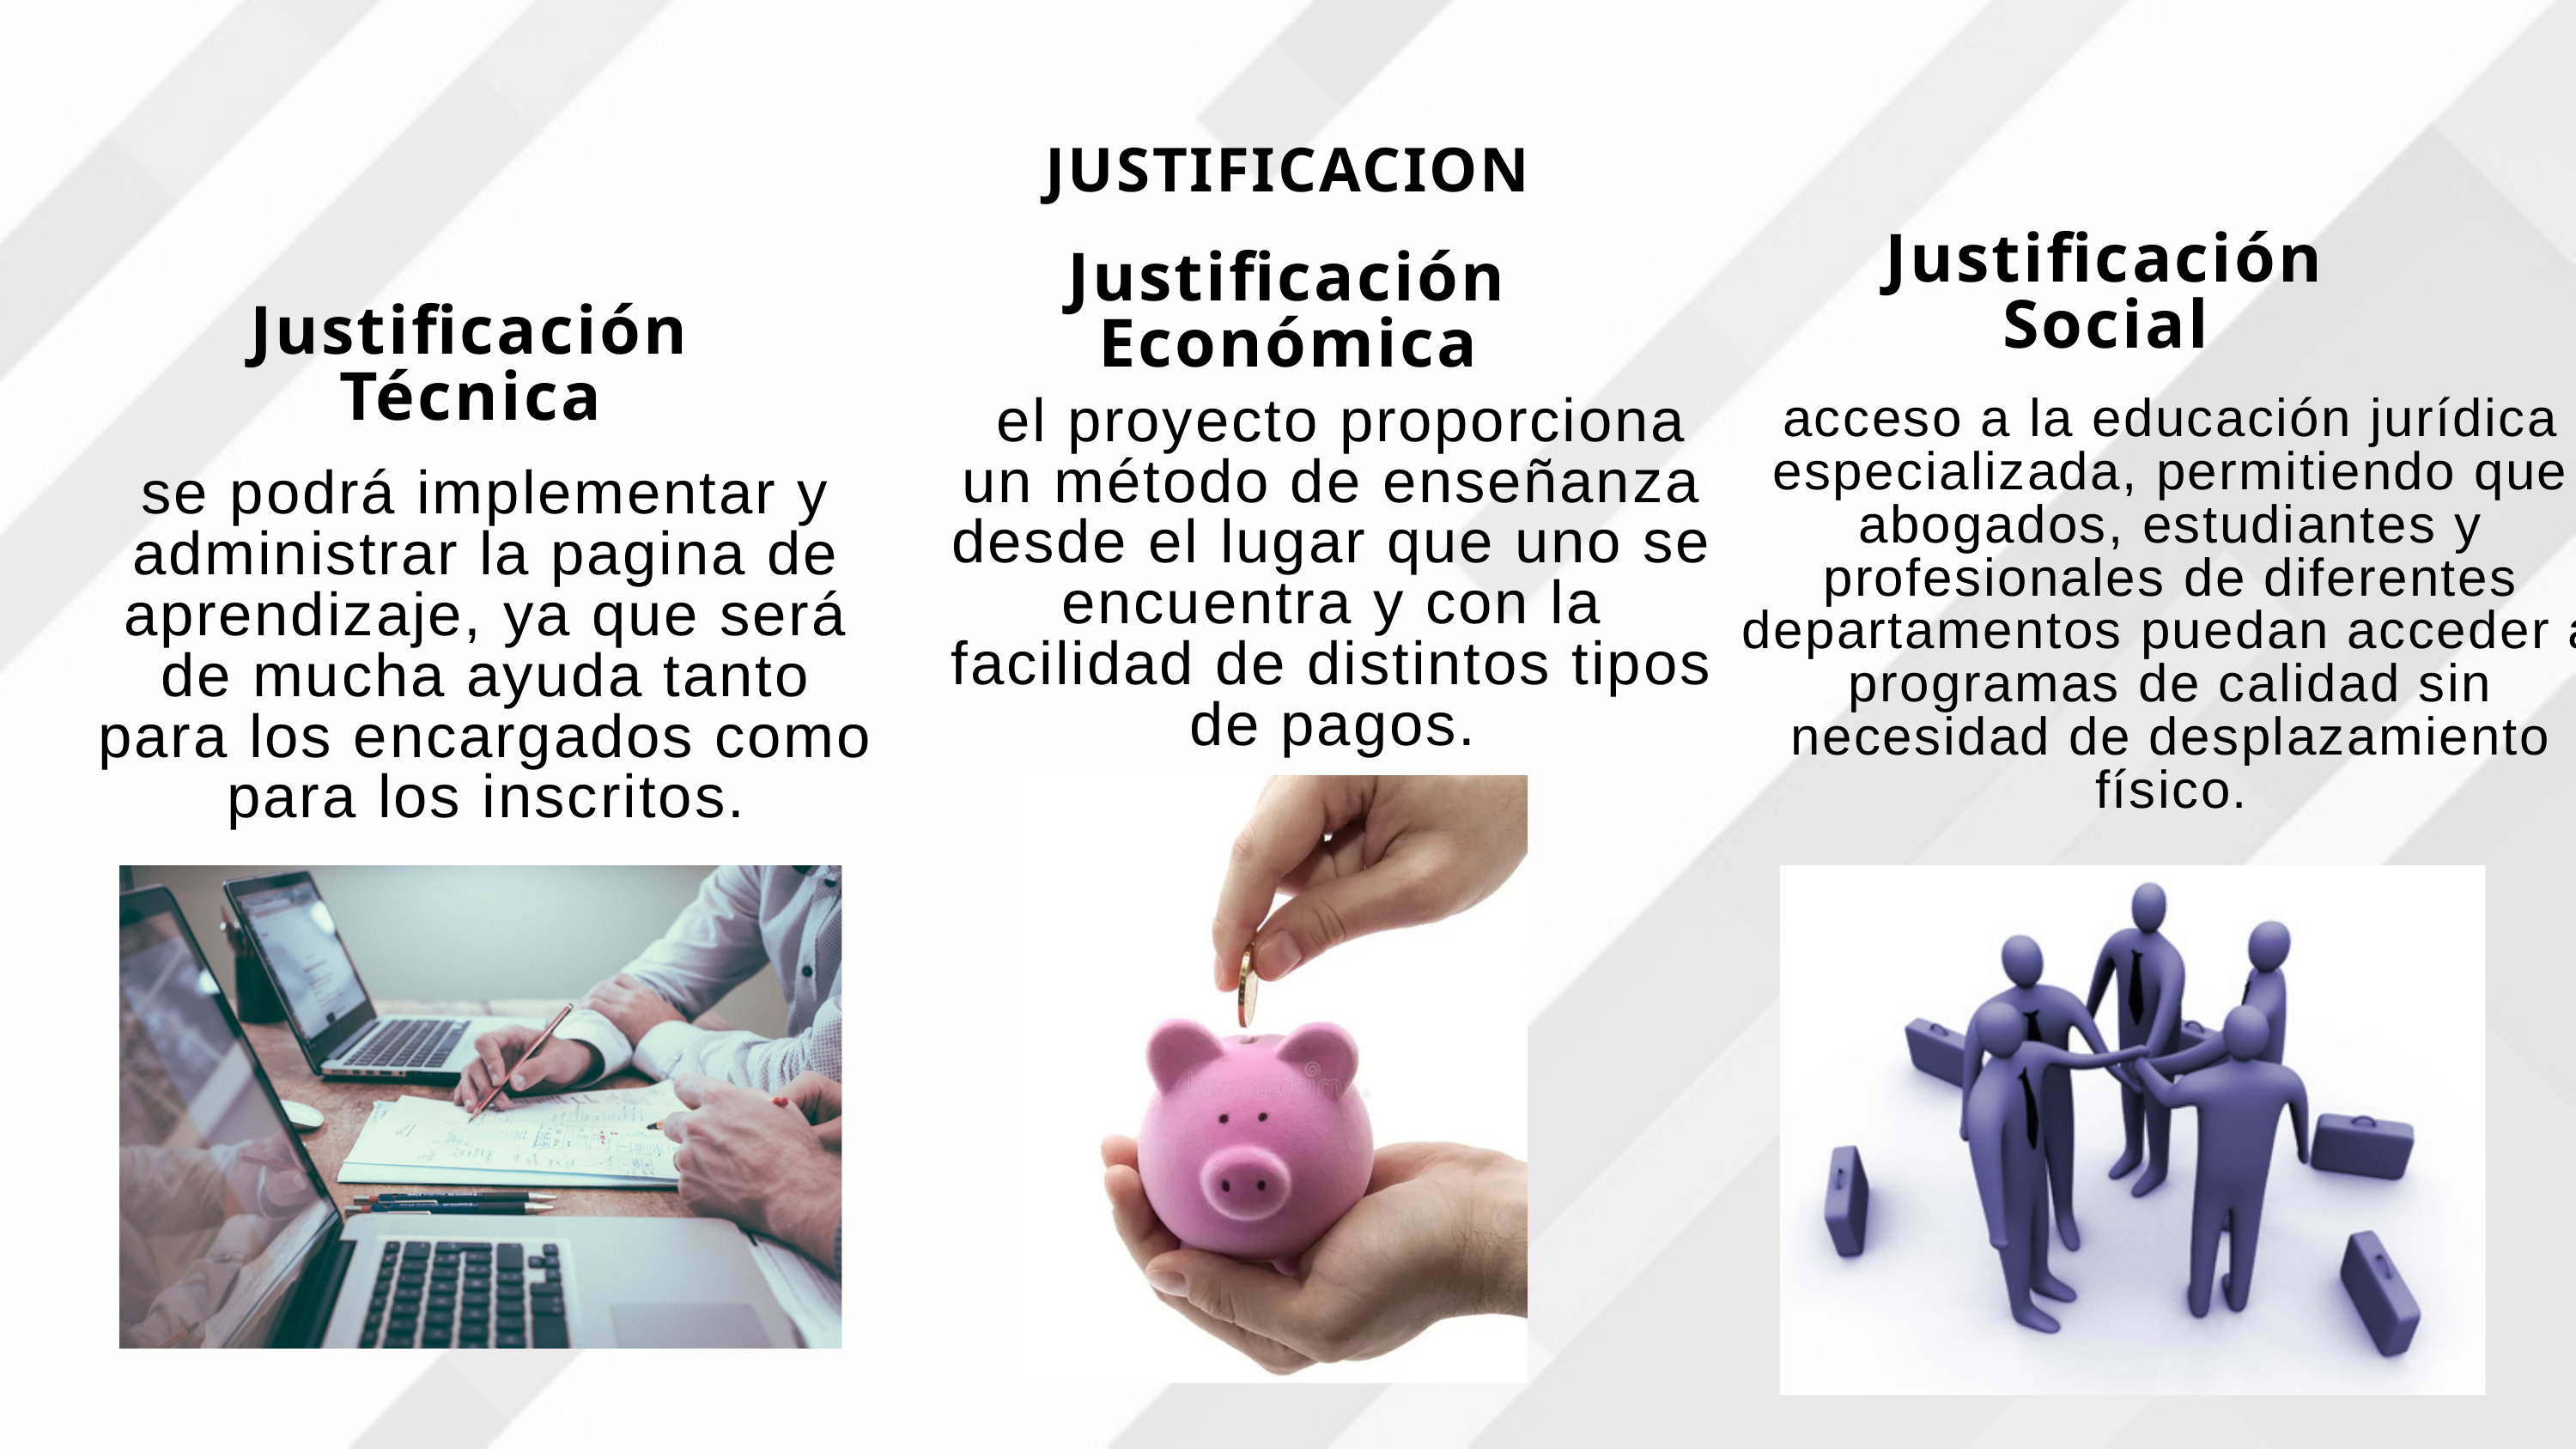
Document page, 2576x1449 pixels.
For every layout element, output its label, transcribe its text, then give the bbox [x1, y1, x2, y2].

text_box Justificación Social [1779, 228, 2432, 362]
text_box acceso a la educación jurídica especializada, permitiendo que abogados, estudiantes y profesionales de diferentes departamentos puedan acceder a programas de calidad sin necesidad de desplazamiento físico. [1722, 394, 2576, 872]
text_box se podrá implementar y administrar la pagina de aprendizaje, ya que será de mucha ayuda tanto para los encargados como para los inscritos. [88, 465, 885, 891]
text_box JUSTIFICACION [1038, 143, 1538, 205]
text_box [119, 891, 842, 1349]
text_box el proyecto proporciona un método de enseñanza desde el lugar que uno se encuentra y con la facilidad de distintos tipos de pagos. [942, 392, 1723, 819]
text_box Justificación Técnica [144, 300, 797, 434]
text_box [1018, 819, 1528, 1383]
text_box [1779, 872, 2486, 1395]
text_box Justificación Económica [962, 247, 1614, 381]
text_box [0, 0, 2576, 1449]
